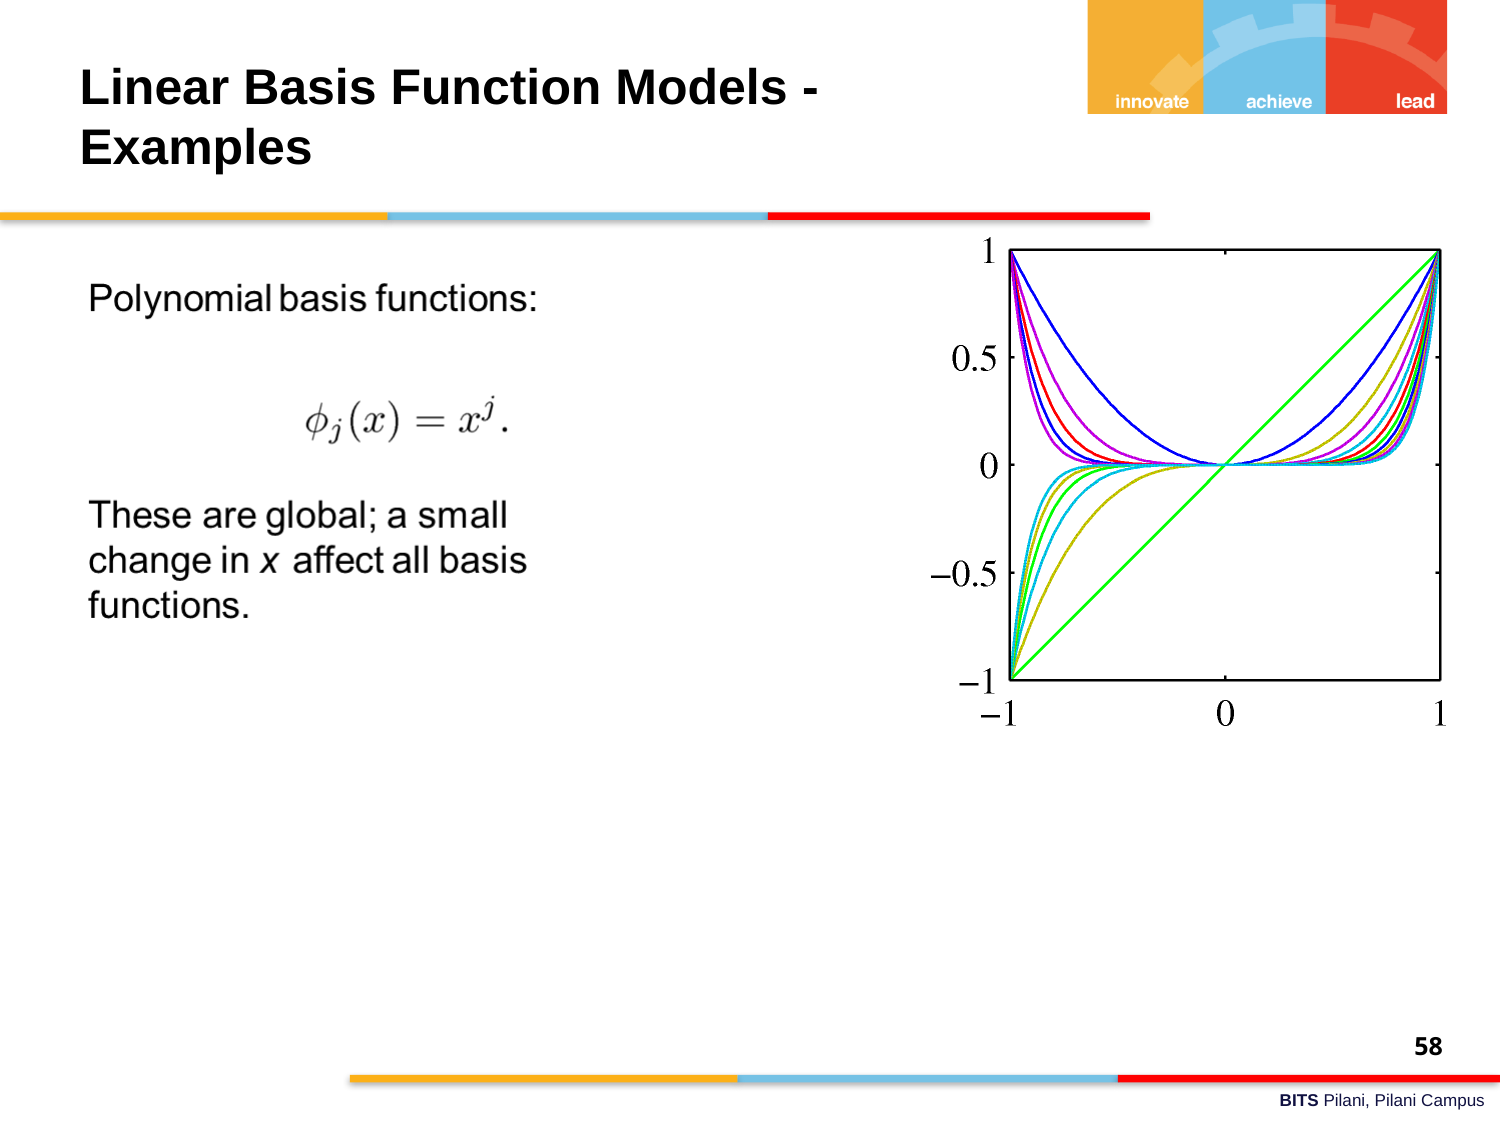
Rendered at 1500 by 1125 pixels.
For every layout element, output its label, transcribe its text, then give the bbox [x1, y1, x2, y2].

picture [931, 237, 1447, 726]
slide_number 58 [1399, 1023, 1500, 1072]
picture [64, 262, 642, 650]
title Linear Basis Function Models - Examples [64, 45, 1069, 185]
picture [1087, 0, 1448, 114]
